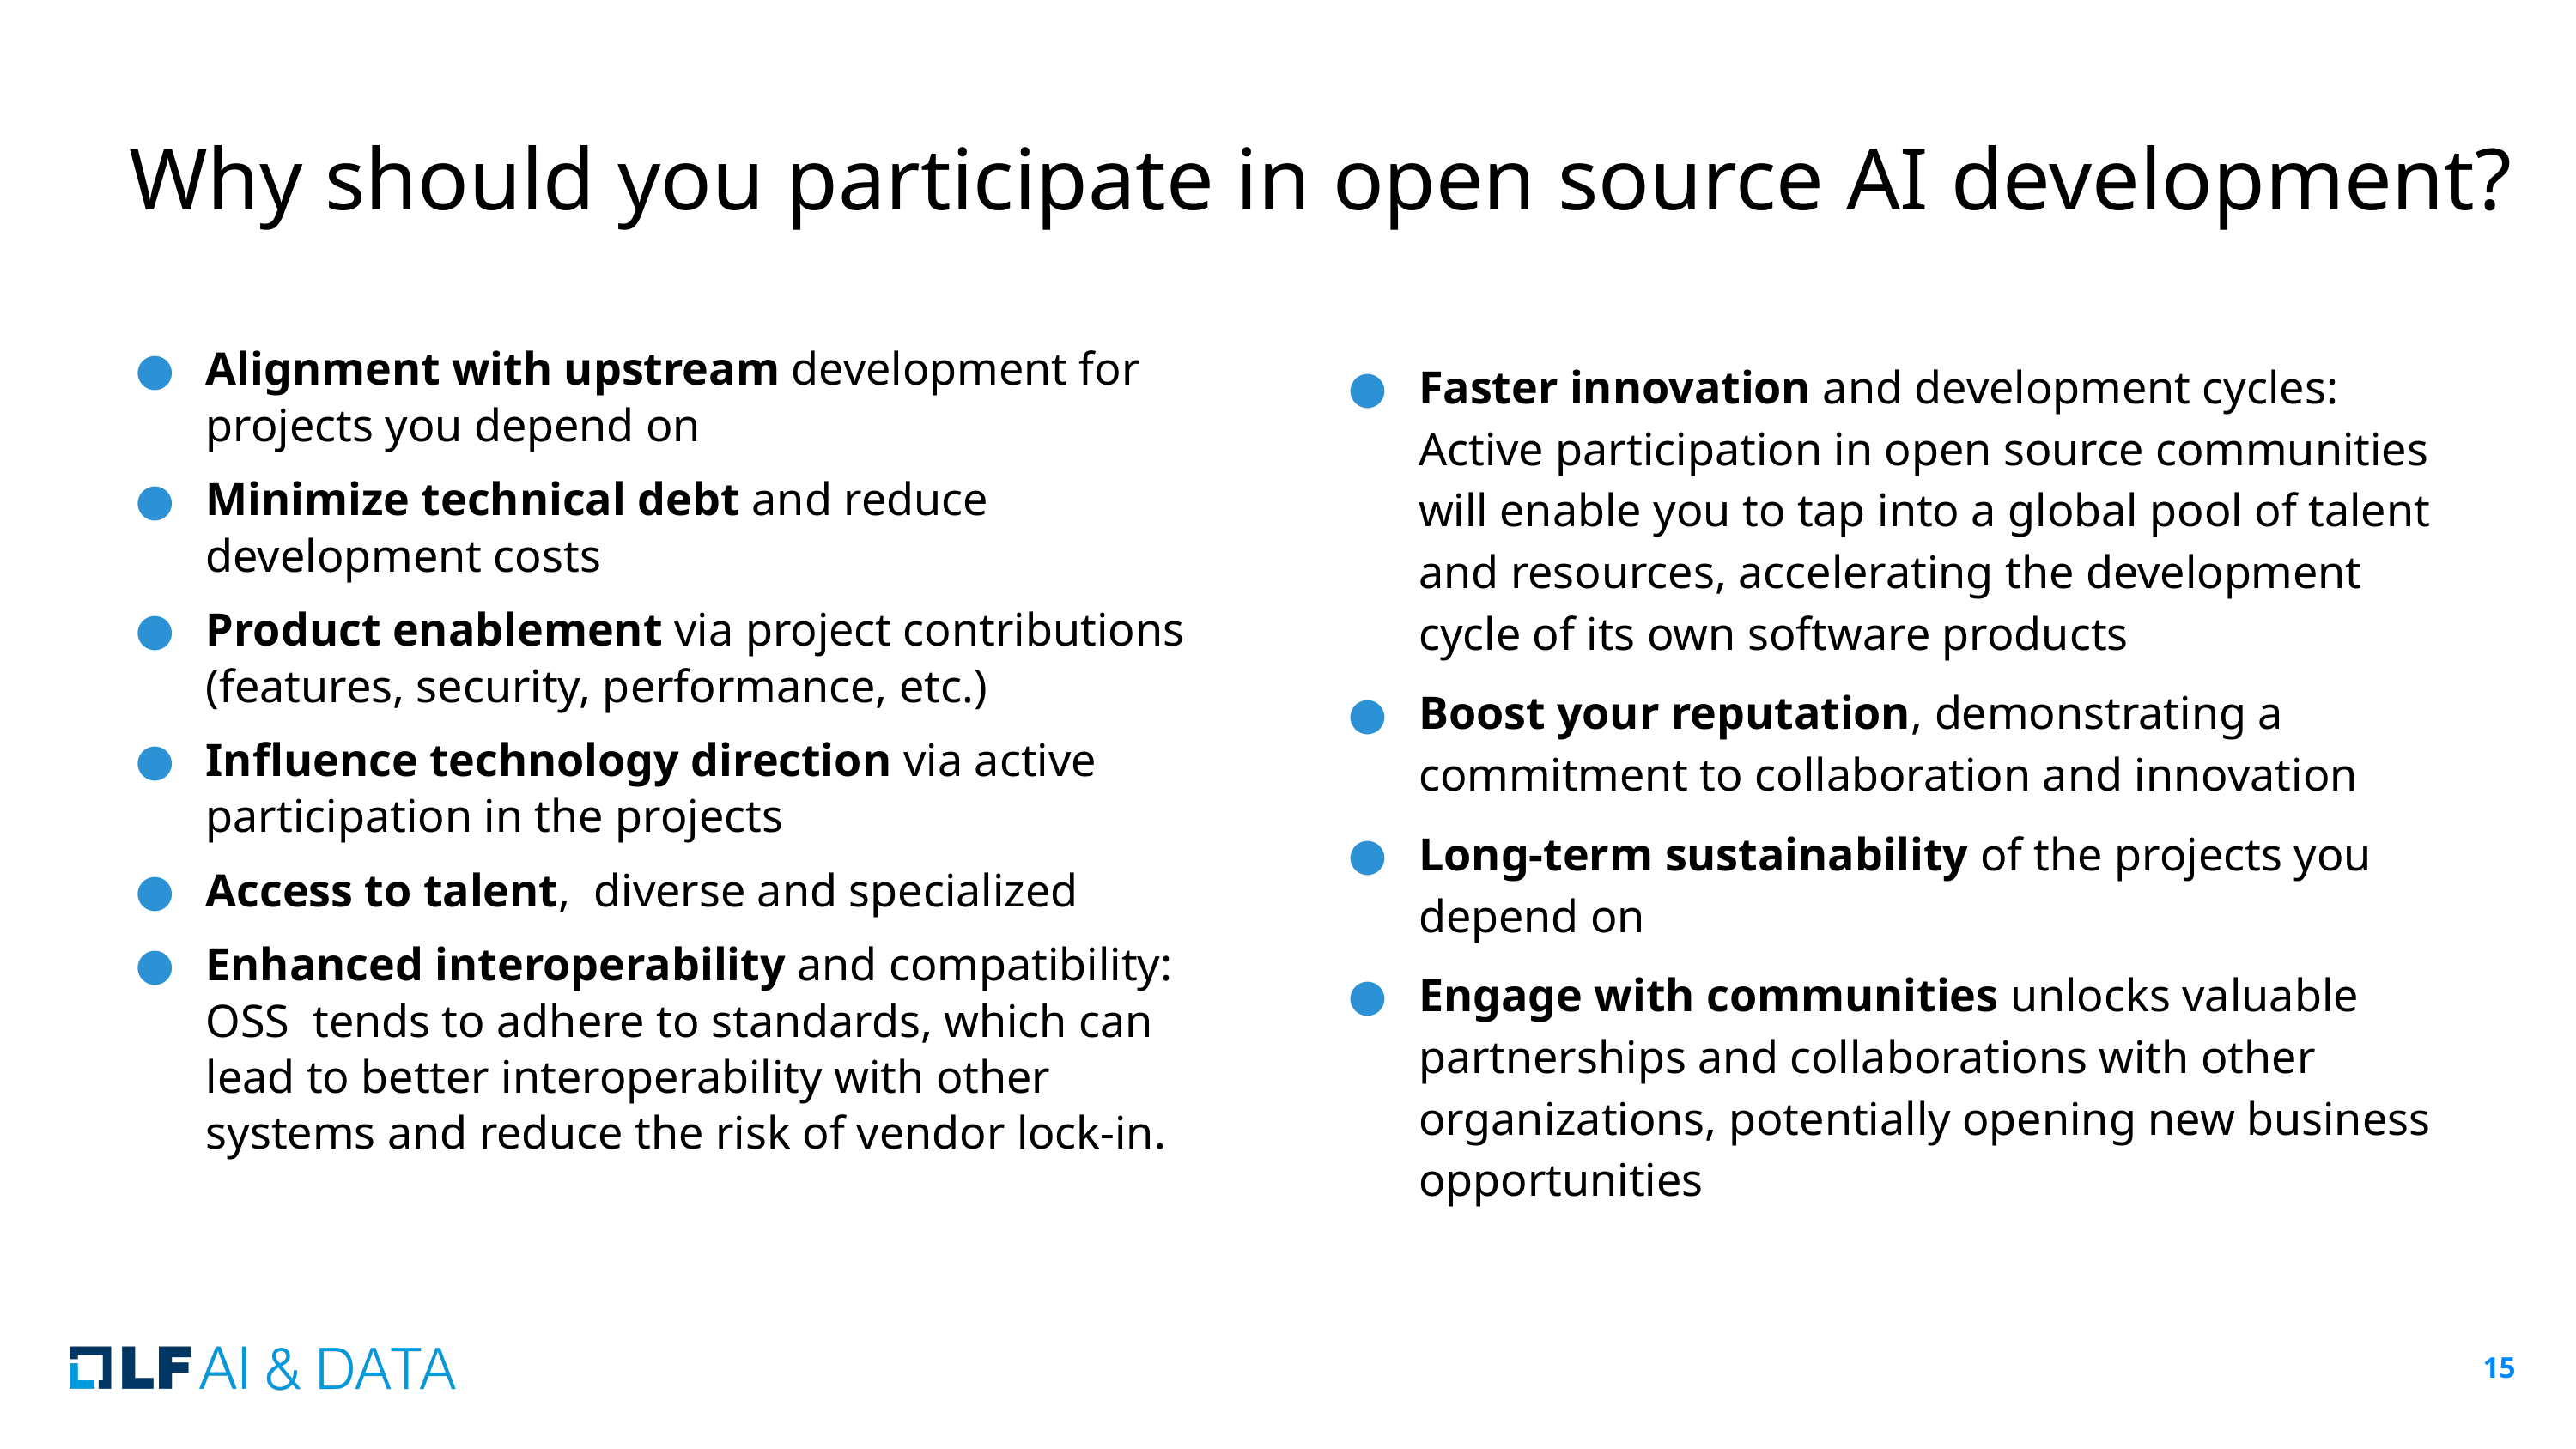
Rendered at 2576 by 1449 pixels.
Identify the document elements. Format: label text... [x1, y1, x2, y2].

list Faster innovation and development cycles: Active participation in open source communities will enable you to tap into a global pool of talent and resources, accelerating the development cycle of its own software products Boost your reputation, demonstrating a commitment to collaboration and innovation Long-term sustainability of the projects you depend on Engage with communities unlocks valuable partnerships and collaborations with other organizations, potentially opening new business opportunities [1321, 351, 2447, 1313]
list Alignment with upstream development for projects you depend on Minimize technical debt and reduce development costs Product enablement via project contributions (features, security, performance, etc.) Influence technology direction via active participation in the projects Access to talent, diverse and specialized Enhanced interoperability and compatibility: OSS tends to adhere to standards, which can lead to better interoperability with other systems and reduce the risk of vendor lock-in. [109, 337, 1198, 1300]
title Why should you participate in open source AI development? [129, 124, 2530, 287]
slide_number ‹#› [2386, 1313, 2542, 1425]
picture [61, 1341, 461, 1397]
